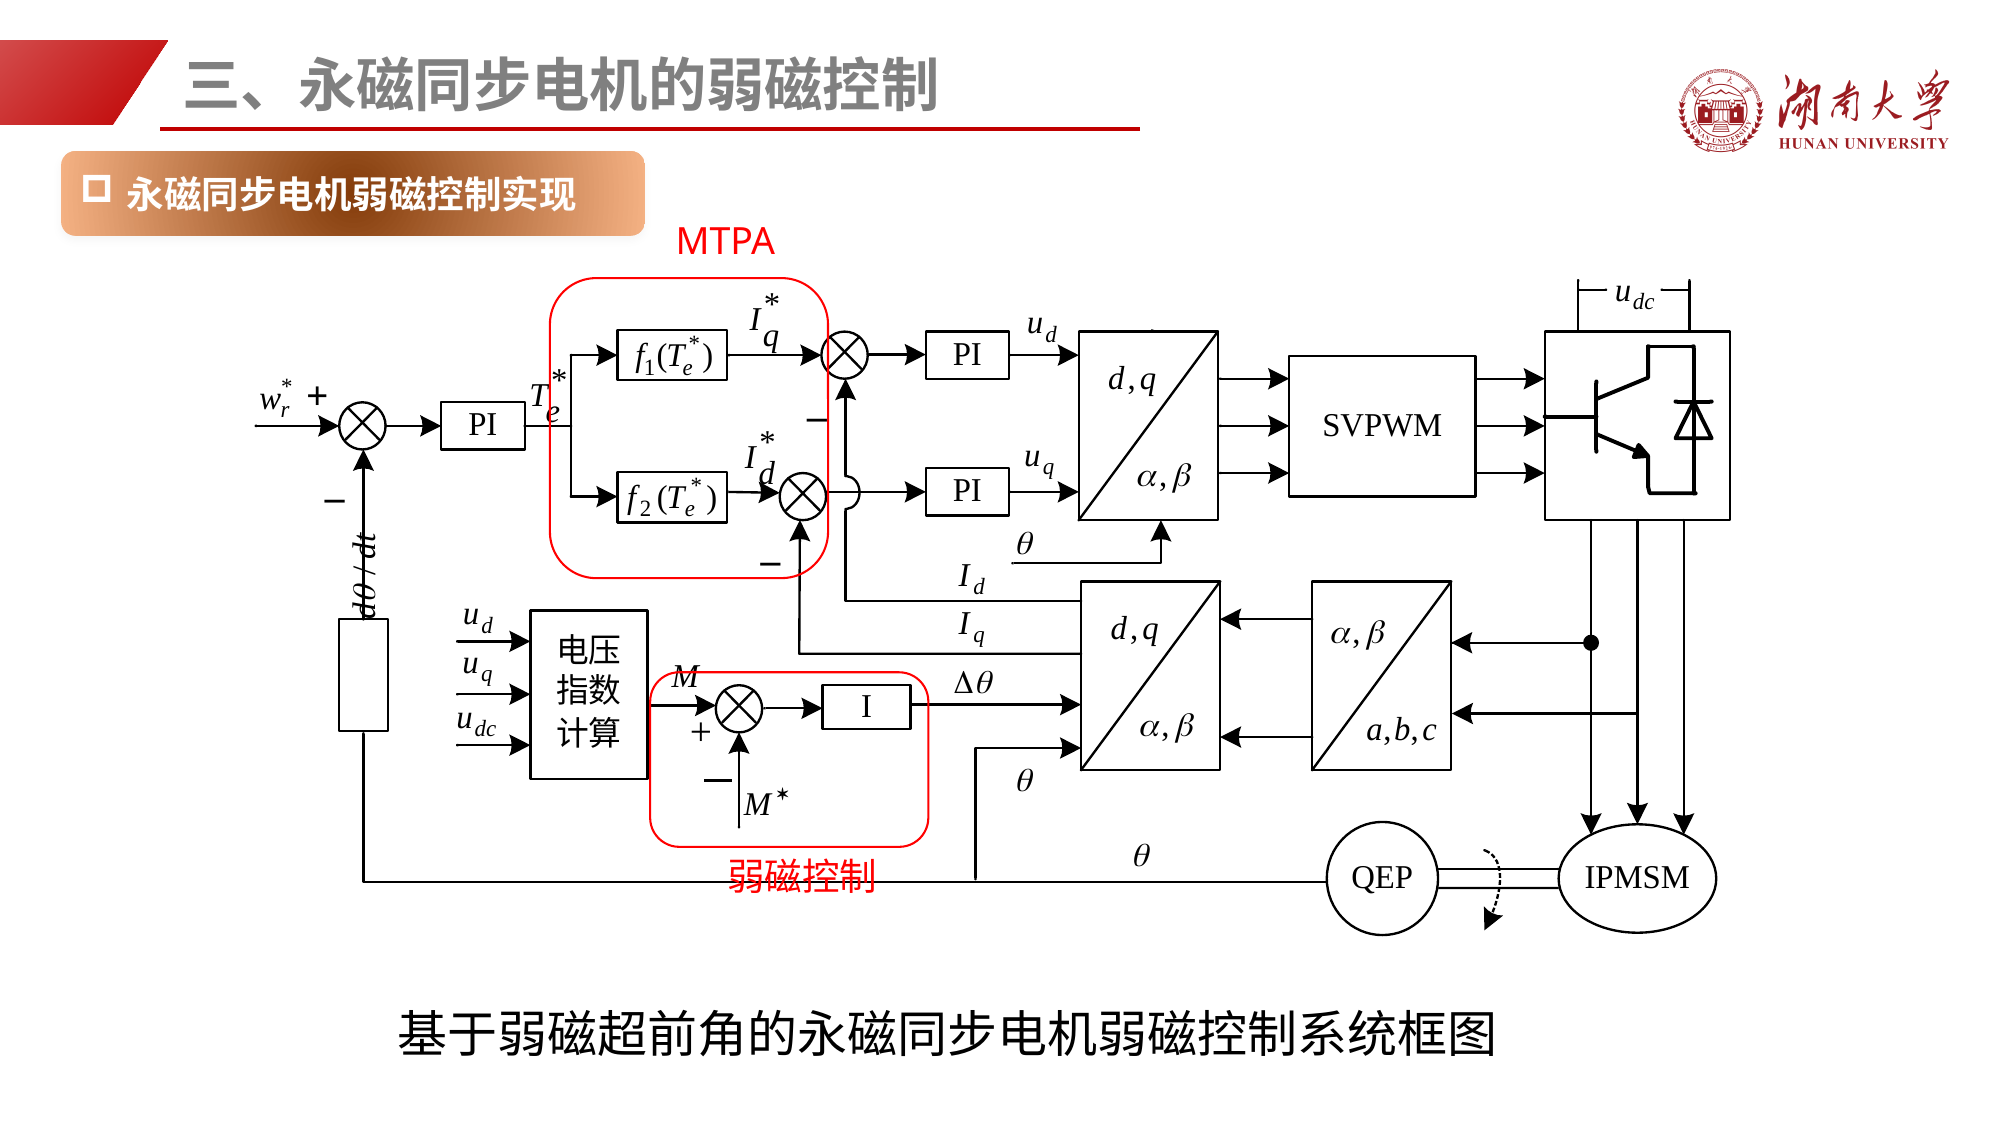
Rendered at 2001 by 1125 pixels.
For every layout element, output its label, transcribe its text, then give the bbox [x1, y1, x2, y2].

text_box 永磁同步电机弱磁控制实现 [60, 168, 647, 237]
text_box MTPA [660, 209, 790, 261]
text_box 基于弱磁超前角的永磁同步电机弱磁控制系统框图 [382, 995, 1533, 1071]
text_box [0, 40, 2000, 168]
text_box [218, 261, 1770, 973]
